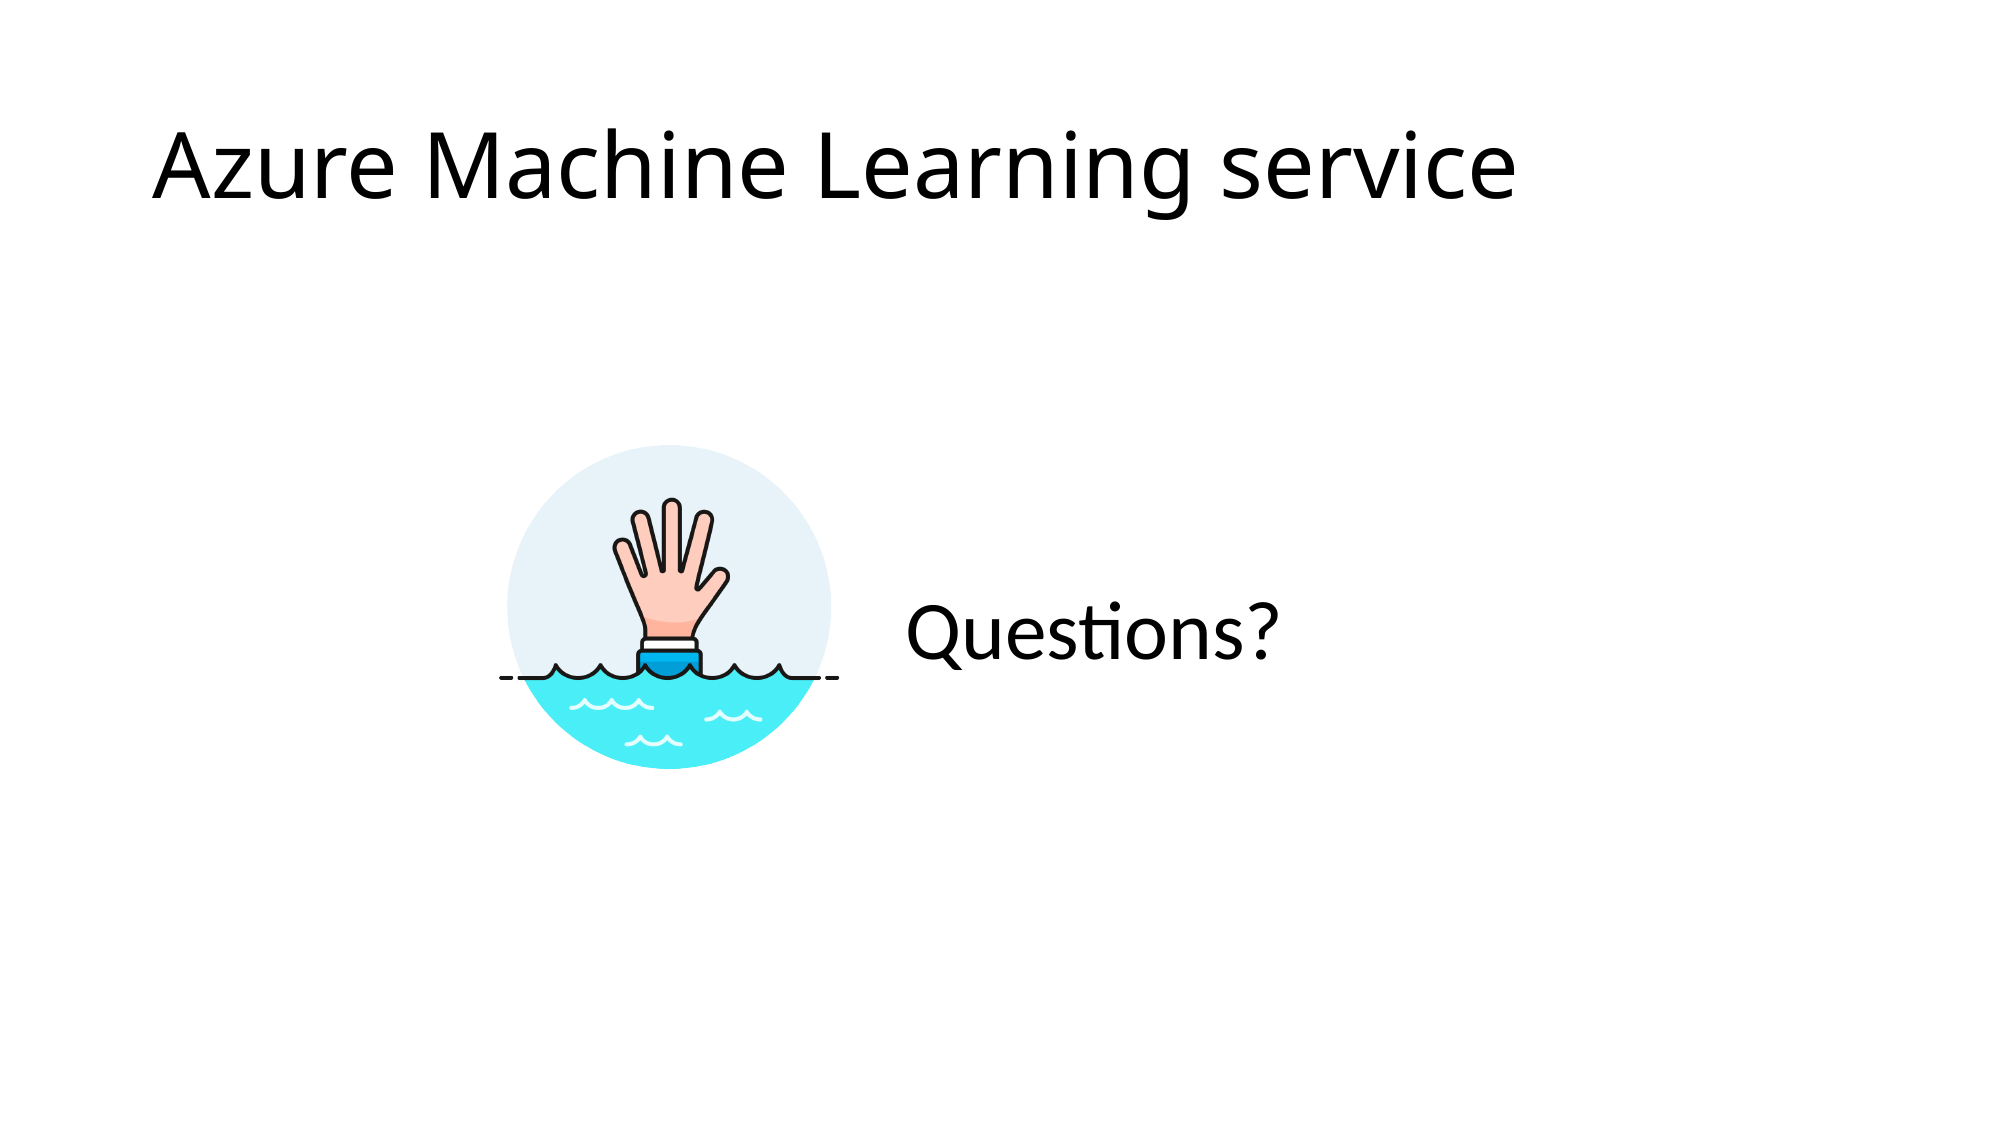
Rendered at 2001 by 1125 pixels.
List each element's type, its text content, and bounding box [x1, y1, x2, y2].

picture [466, 380, 871, 834]
text_box Questions? [890, 569, 1299, 684]
title Azure Machine Learning service [137, 59, 1863, 278]
